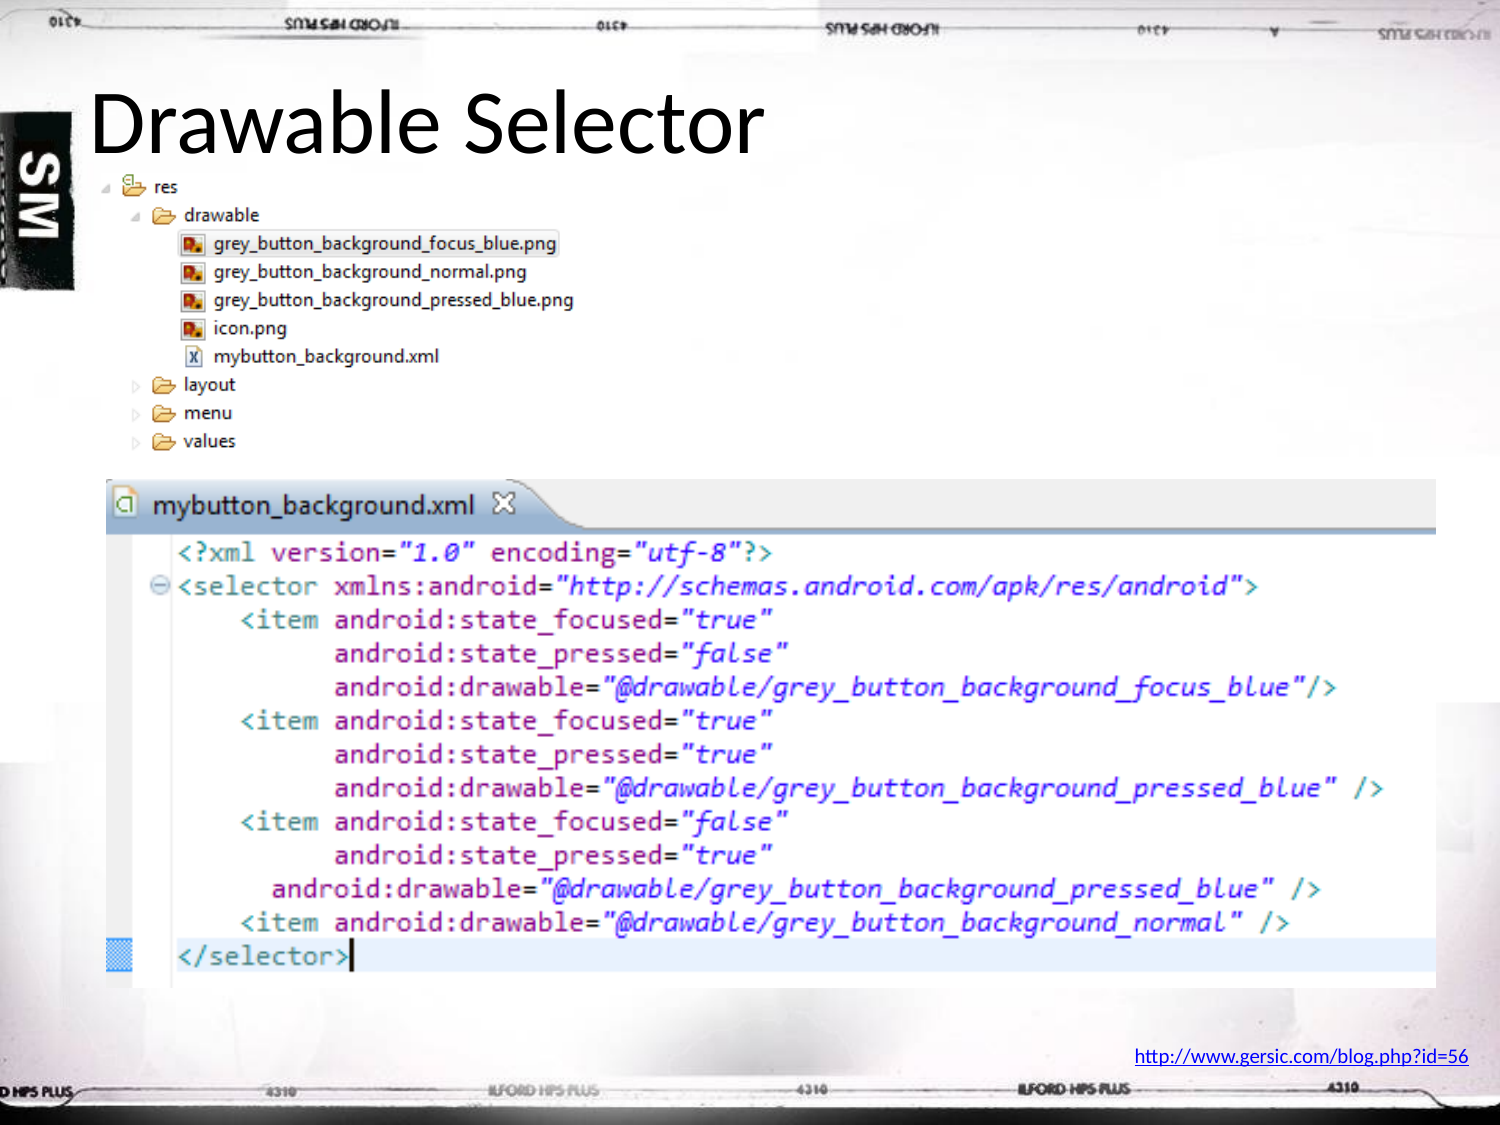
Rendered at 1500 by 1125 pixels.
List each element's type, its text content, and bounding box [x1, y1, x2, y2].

picture [0, 0, 1500, 1125]
text_box Drawable Selector [74, 54, 1425, 242]
text_box http://www.gersic.com/blog.php?id=56 [1119, 1035, 1484, 1075]
